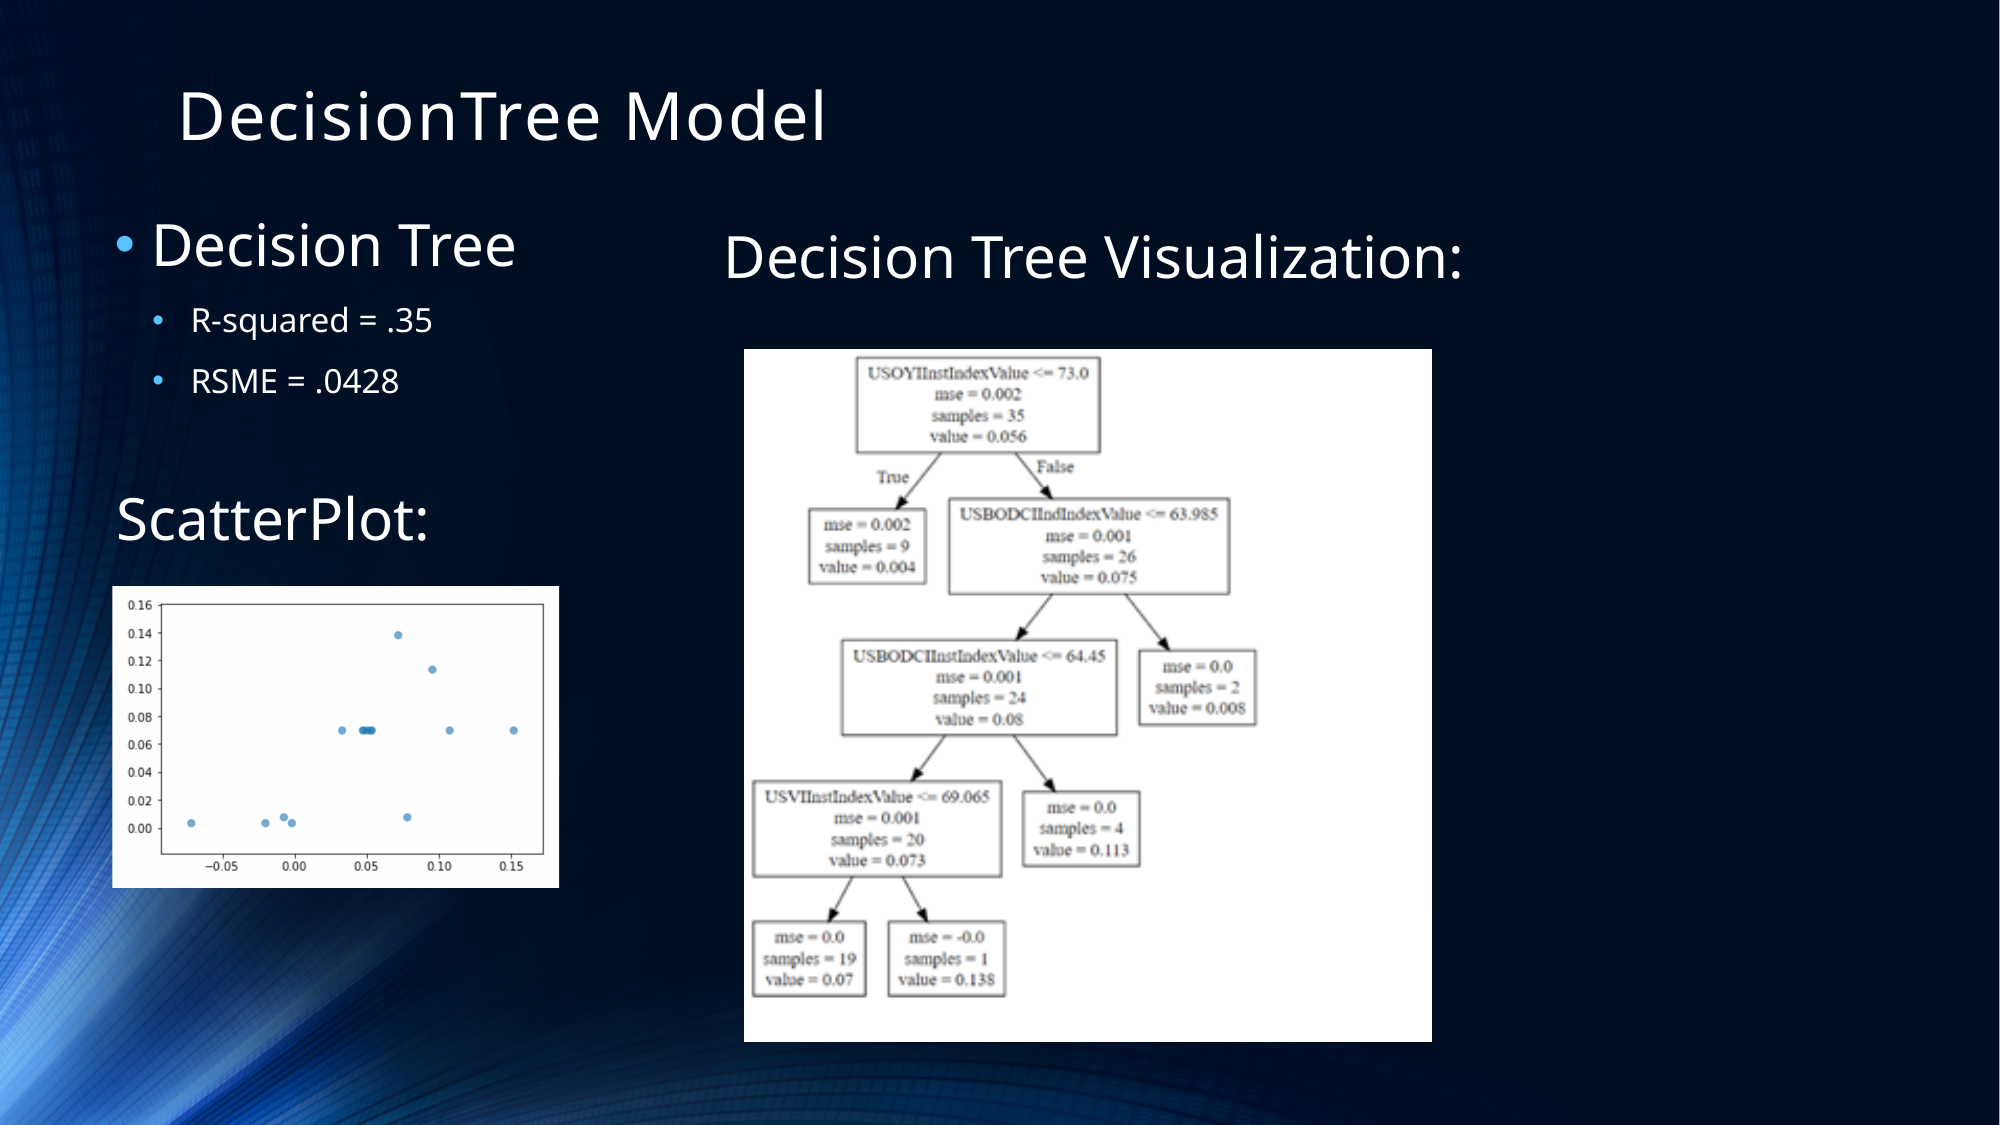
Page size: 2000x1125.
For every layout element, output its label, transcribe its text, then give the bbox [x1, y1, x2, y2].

text_box Decision Tree Visualization: [708, 212, 1479, 298]
text_box ScatterPlot: [101, 474, 445, 560]
title DecisionTree Model [162, 75, 1663, 163]
picture [0, 0, 2000, 1125]
text_box Decision Tree R-squared = .35 RSME = .0428 [99, 208, 1100, 460]
